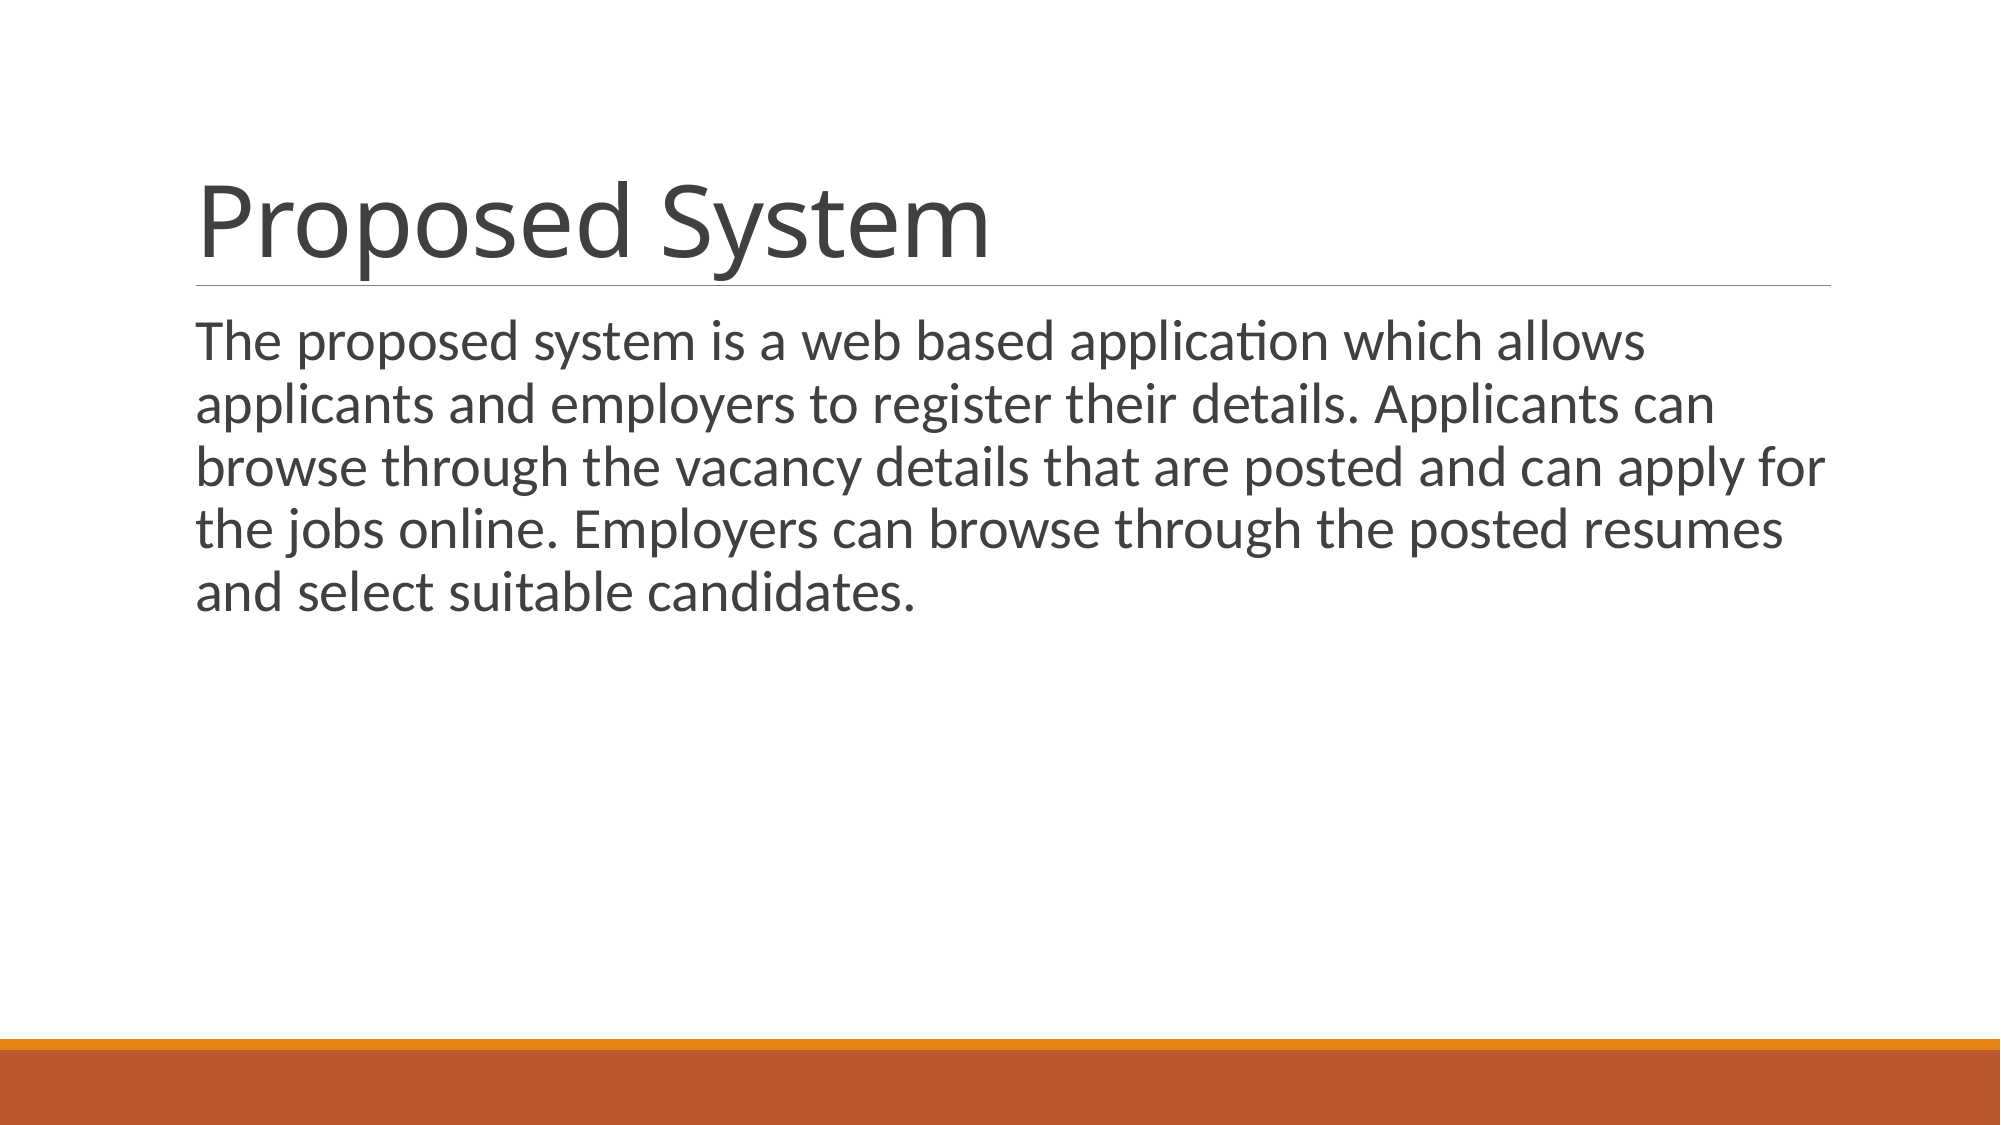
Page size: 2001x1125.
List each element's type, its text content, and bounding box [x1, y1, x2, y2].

list The proposed system is a web based application which allows applicants and employers to register their details. Applicants can browse through the vacancy details that are posted and can apply for the jobs online. Employers can browse through the posted resumes and select suitable candidates. [180, 302, 1830, 963]
title Proposed System [180, 47, 1830, 285]
